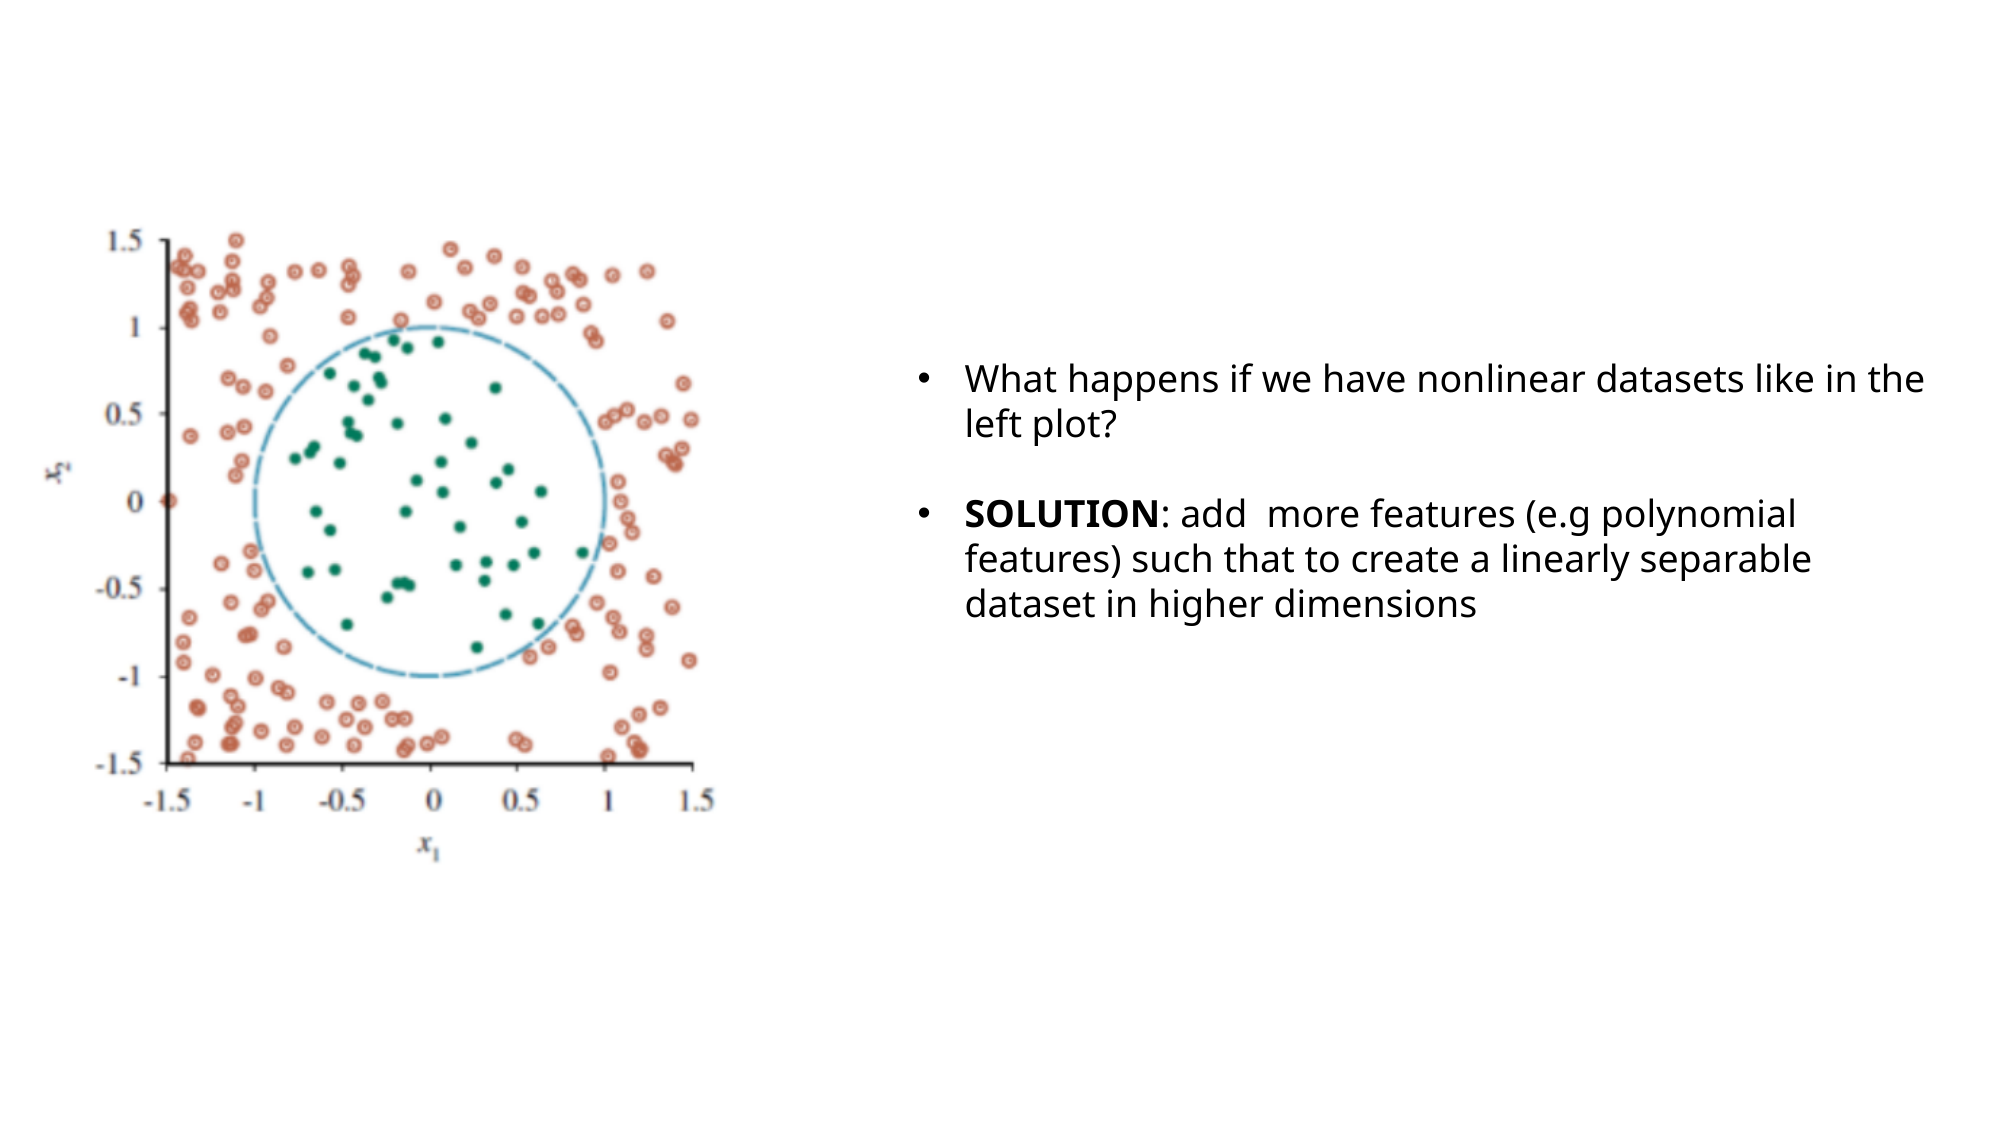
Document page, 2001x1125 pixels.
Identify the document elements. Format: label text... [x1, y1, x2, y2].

picture [0, 209, 789, 866]
text_box What happens if we have nonlinear datasets like in the left plot? SOLUTION: add more features (e.g polynomial features) such that to create a linearly separable dataset in higher dimensions [902, 348, 1946, 633]
